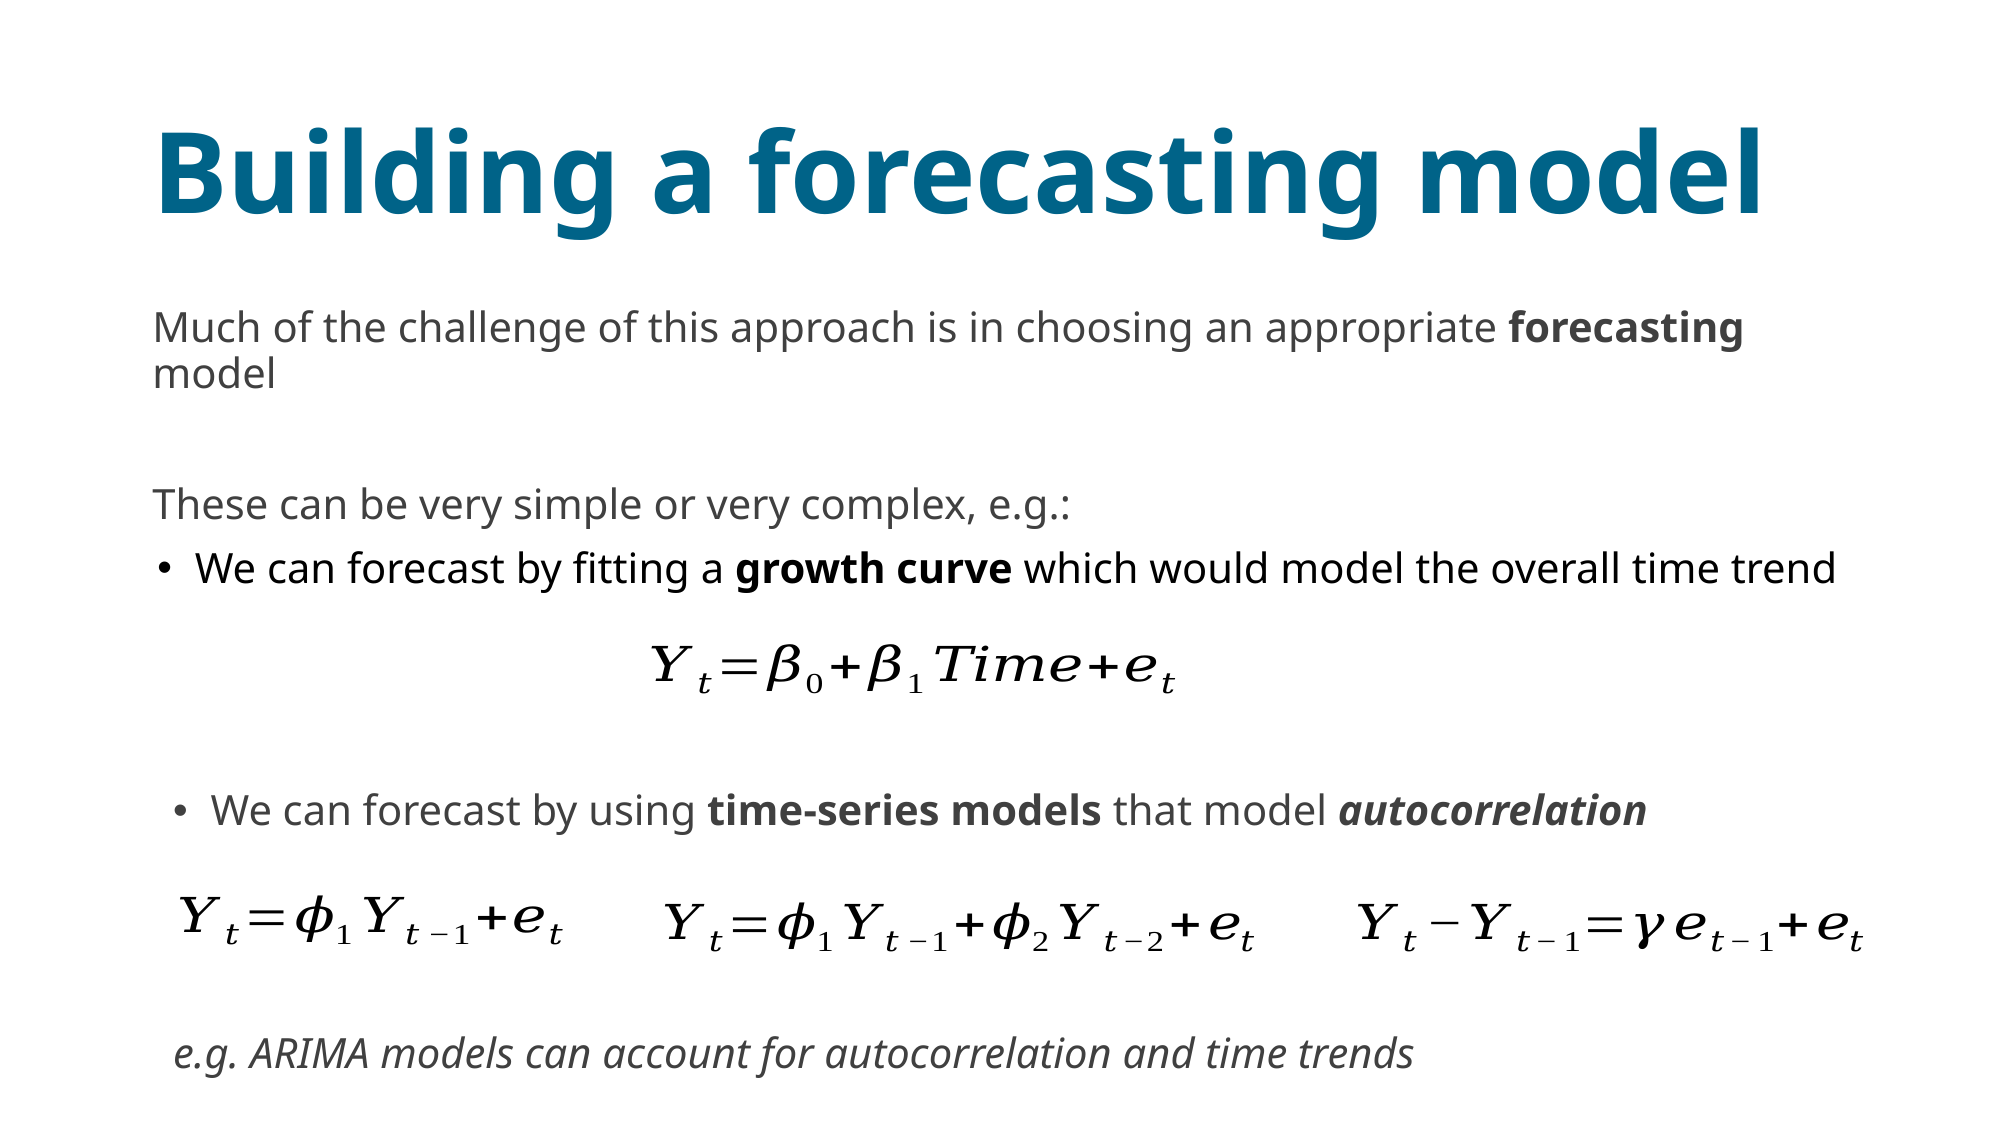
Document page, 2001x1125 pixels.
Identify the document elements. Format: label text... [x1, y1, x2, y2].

title Building a forecasting model [137, 59, 1863, 278]
list Much of the challenge of this approach is in choosing an appropriate forecasting model These can be very simple or very complex, e.g.: [137, 299, 1863, 575]
text_box We can forecast by fitting a growth curve which would model the overall time trend [142, 539, 1868, 816]
text_box We can forecast by using time-series models that model autocorrelation e.g. ARIMA models can account for autocorrelation and time trends [158, 782, 1884, 1095]
